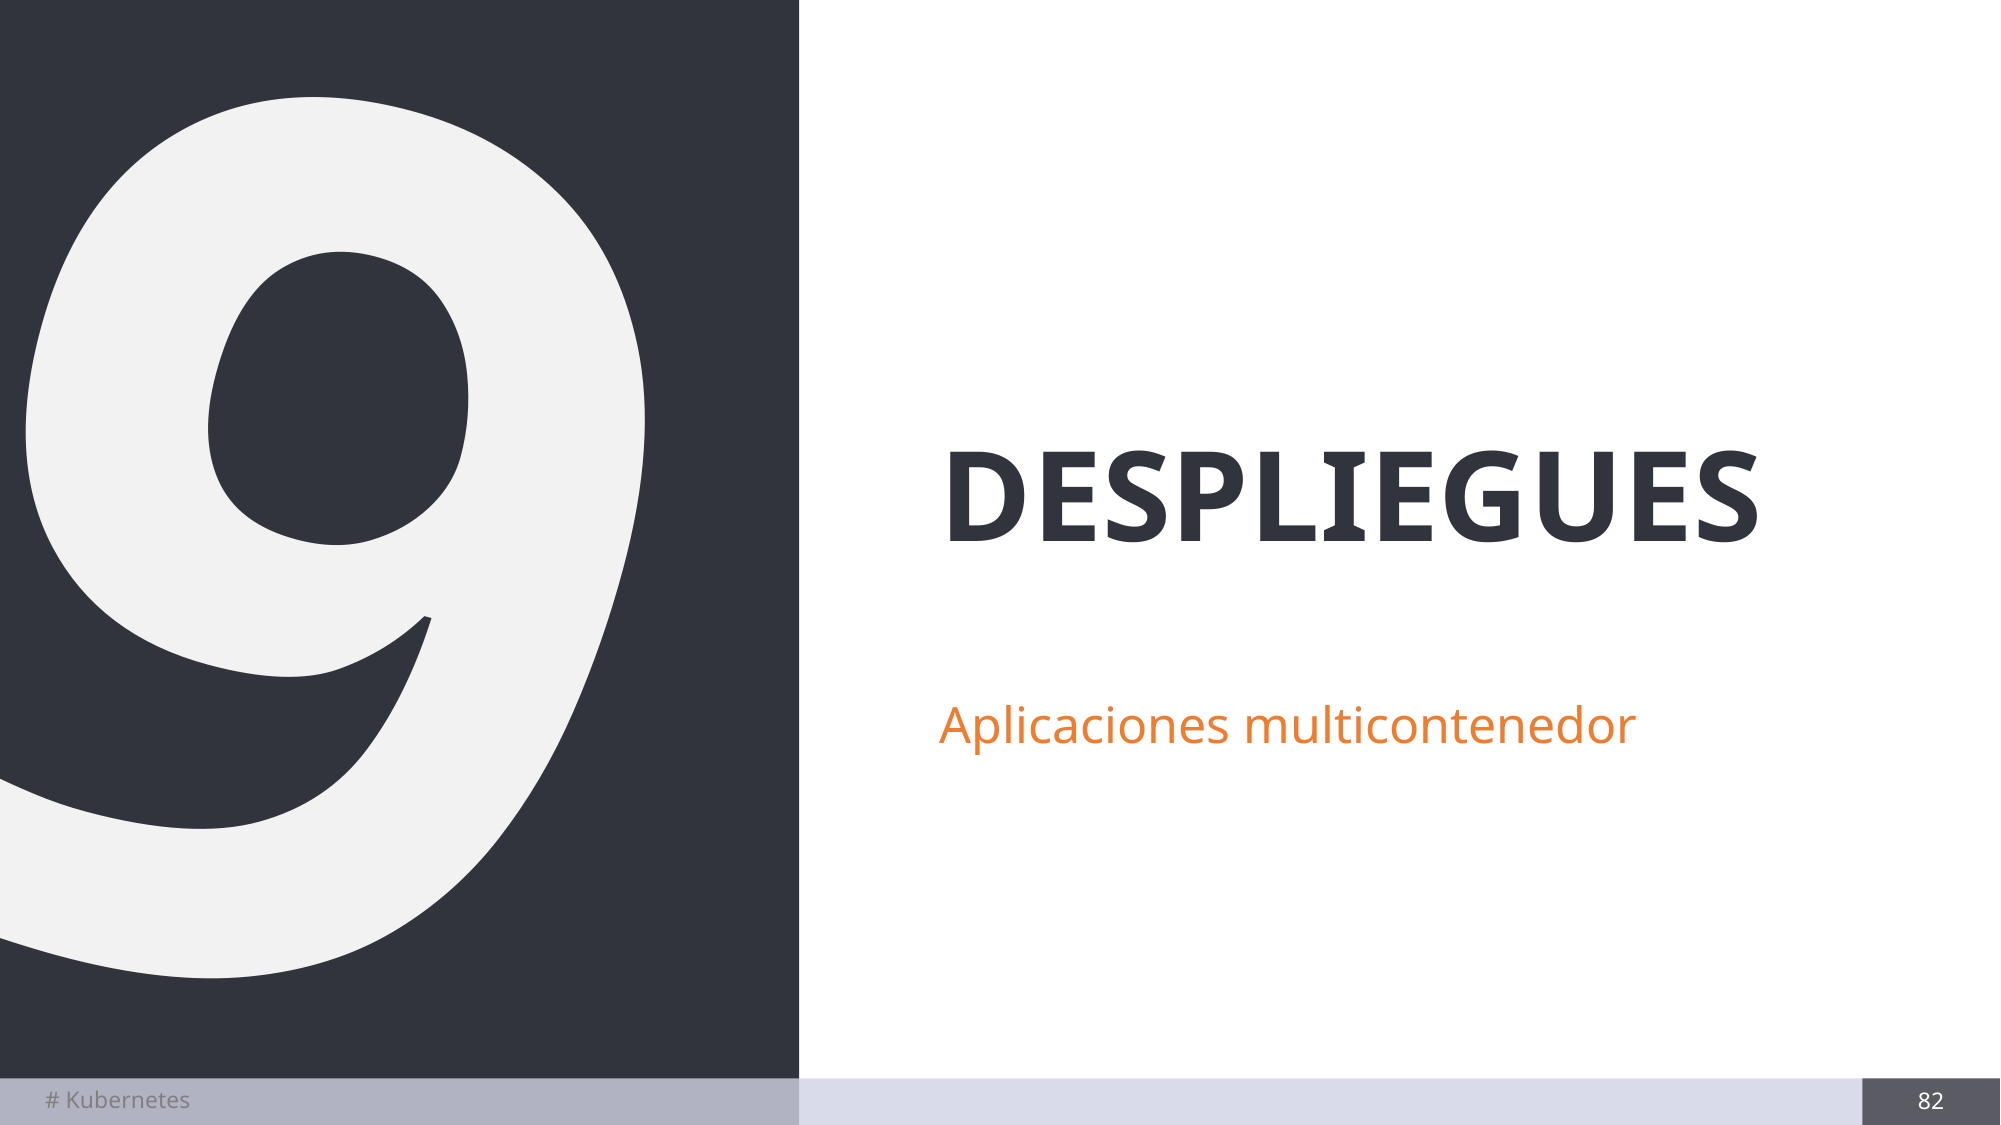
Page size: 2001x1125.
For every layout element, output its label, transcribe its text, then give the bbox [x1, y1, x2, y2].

list 9 [0, 0, 939, 941]
title DESPLIEGUES [924, 184, 1875, 576]
slide_number 82 [1862, 1078, 2000, 1125]
list Aplicaciones multicontenedor [924, 692, 1875, 964]
footer # Kubernetes [0, 1078, 1862, 1125]
